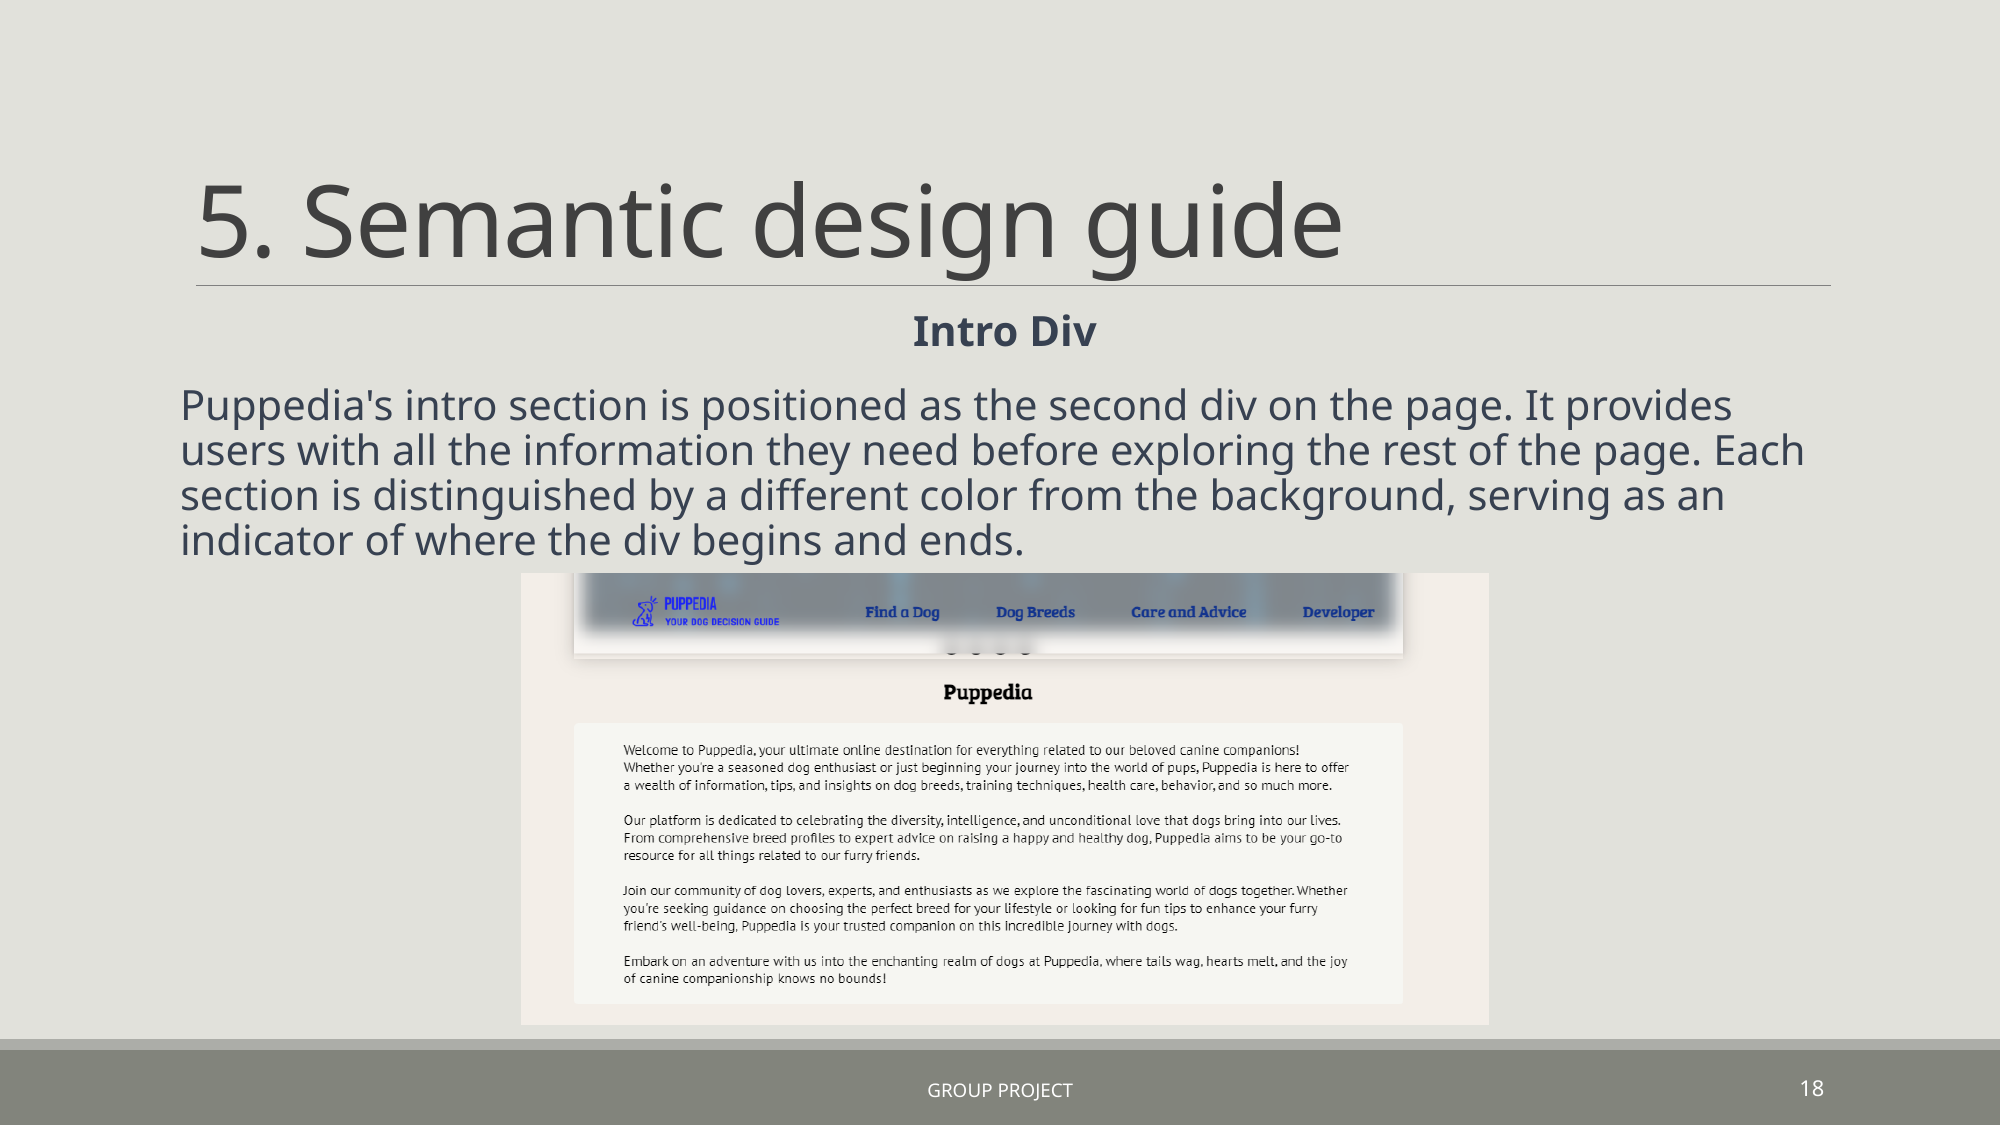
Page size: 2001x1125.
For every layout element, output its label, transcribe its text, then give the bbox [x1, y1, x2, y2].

picture [521, 573, 1489, 1025]
footer Group project [604, 1059, 1396, 1120]
title 5. Semantic design guide [180, 47, 1830, 285]
slide_number 18 [1624, 1059, 1840, 1120]
list Intro Div Puppedia's intro section is positioned as the second div on the page. It provides users with all the information they need before exploring the rest of the page. Each section is distinguished by a different color from the background, serving as an indicator of where the div begins and ends. [180, 302, 1830, 963]
